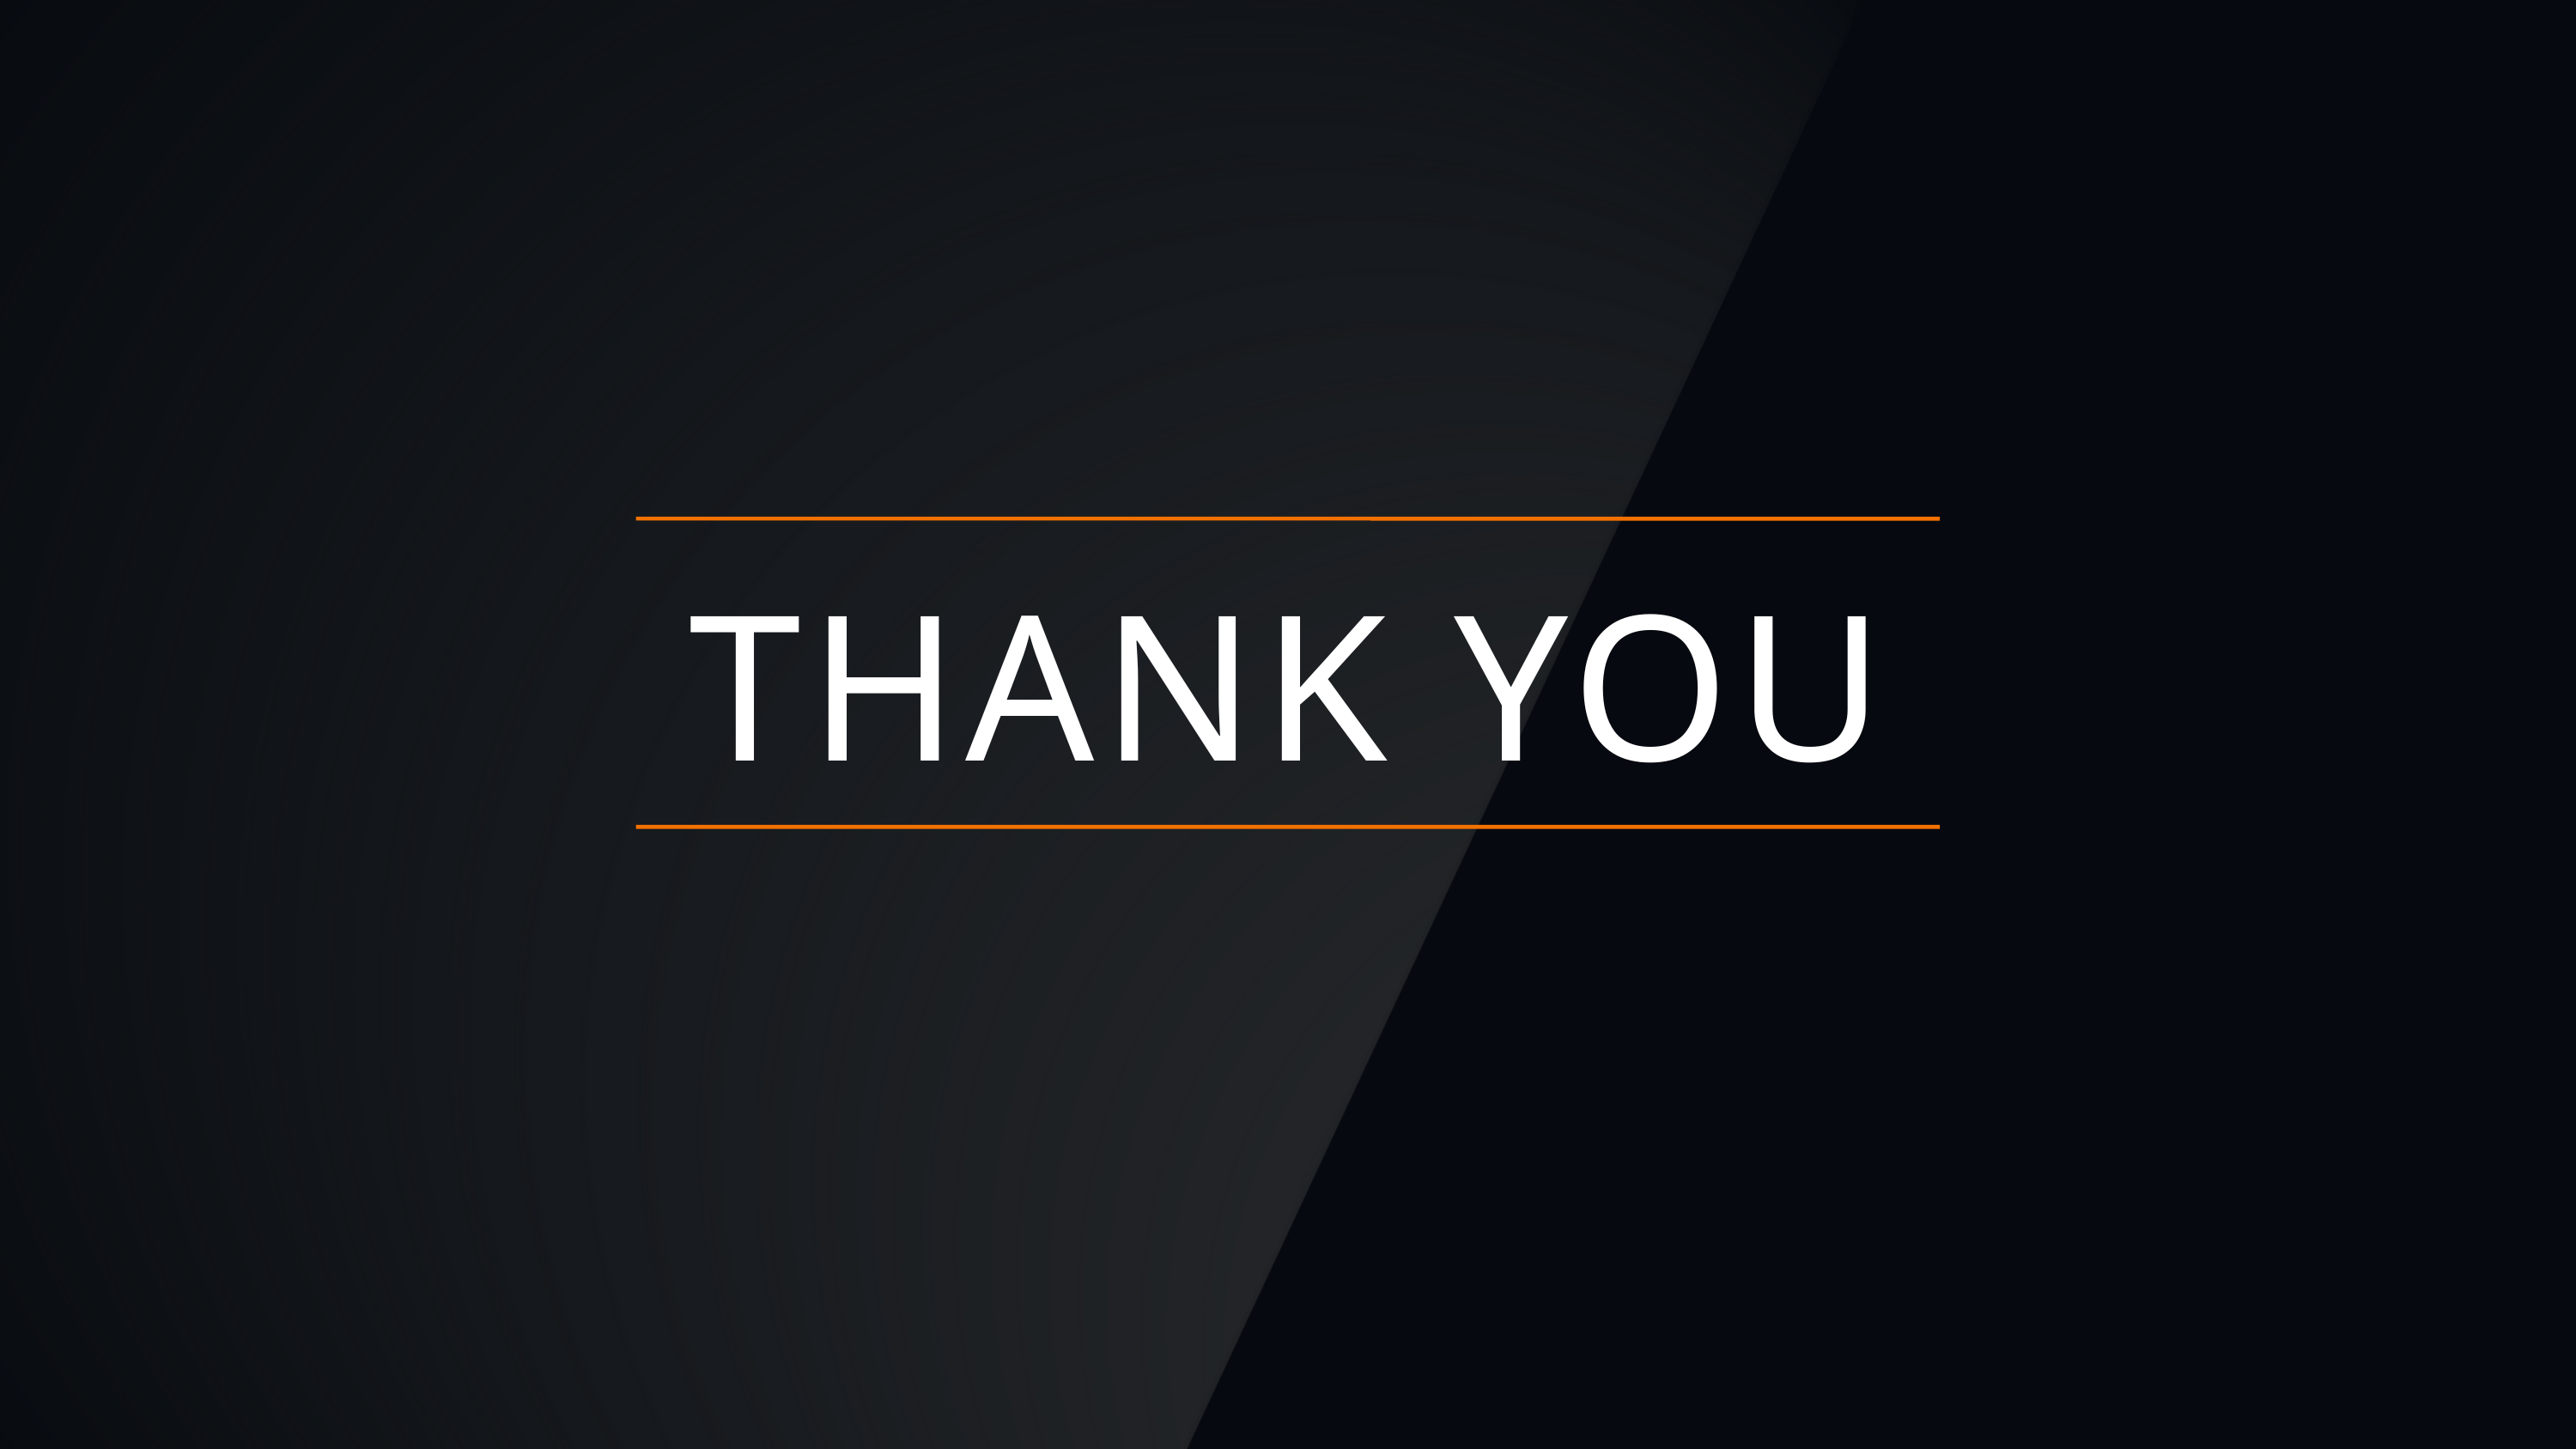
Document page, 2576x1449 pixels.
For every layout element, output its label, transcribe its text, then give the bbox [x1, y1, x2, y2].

text_box THANK YOU [380, 518, 2196, 802]
text_box [0, 0, 1864, 1449]
